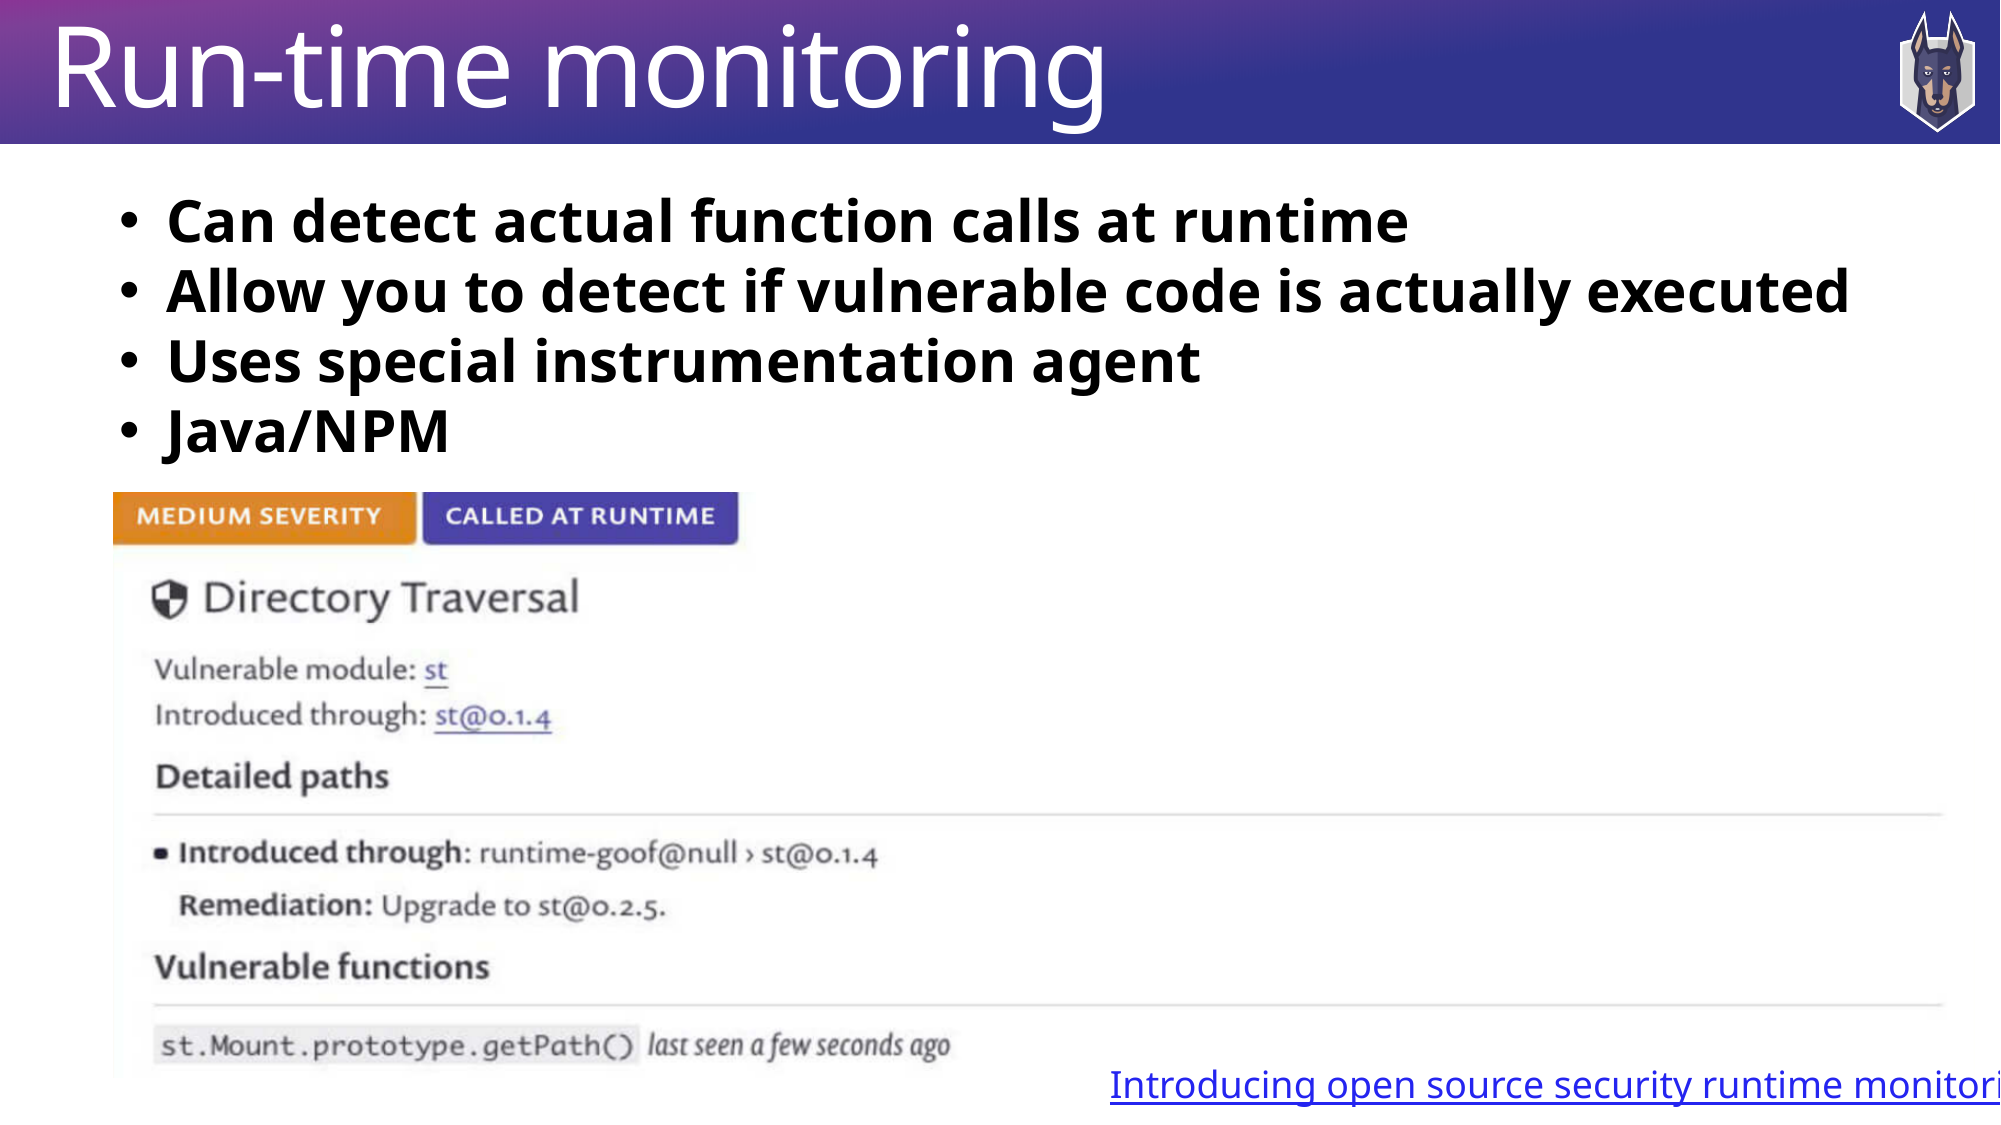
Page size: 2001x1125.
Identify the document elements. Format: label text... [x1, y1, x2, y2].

text_box Can detect actual function calls at runtime Allow you to detect if vulnerable code is actually executed Uses special instrumentation agent Java/NPM [104, 176, 1887, 472]
picture [1899, 10, 1976, 134]
picture [113, 491, 1976, 1078]
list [0, 0, 2000, 144]
text_box Introducing open source security runtime monitoring [1095, 1053, 2000, 1120]
